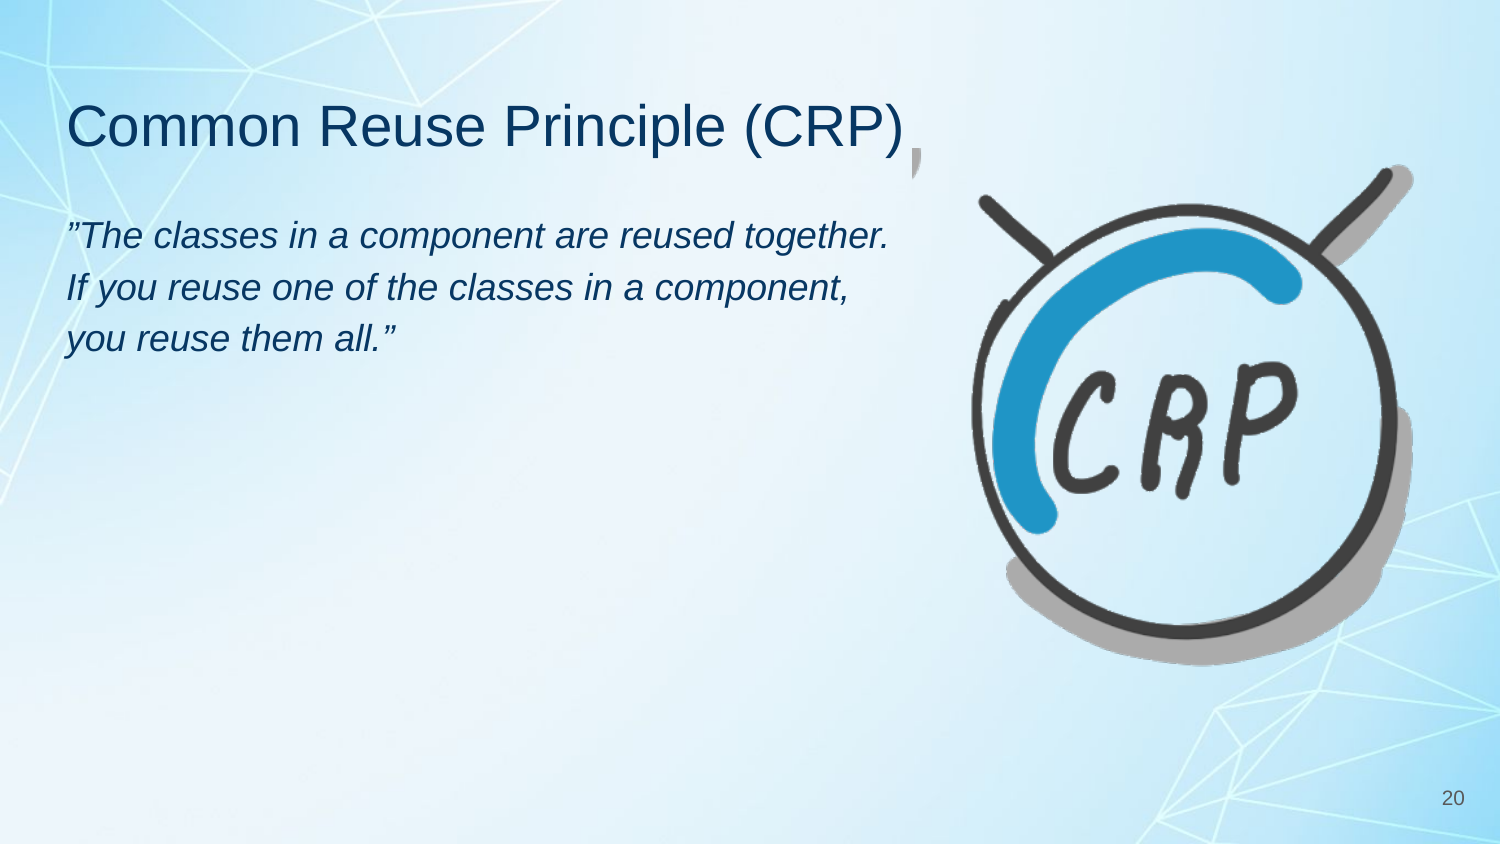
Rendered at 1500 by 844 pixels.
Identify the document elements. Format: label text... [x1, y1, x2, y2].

title Common Reuse Principle (CRP) [51, 72, 1449, 167]
slide_number 20 [1389, 764, 1480, 830]
picture [0, 0, 1500, 844]
list ”The classes in a component are reused together. If you reuse one of the classes in a component, you reuse them all.” [51, 189, 913, 750]
